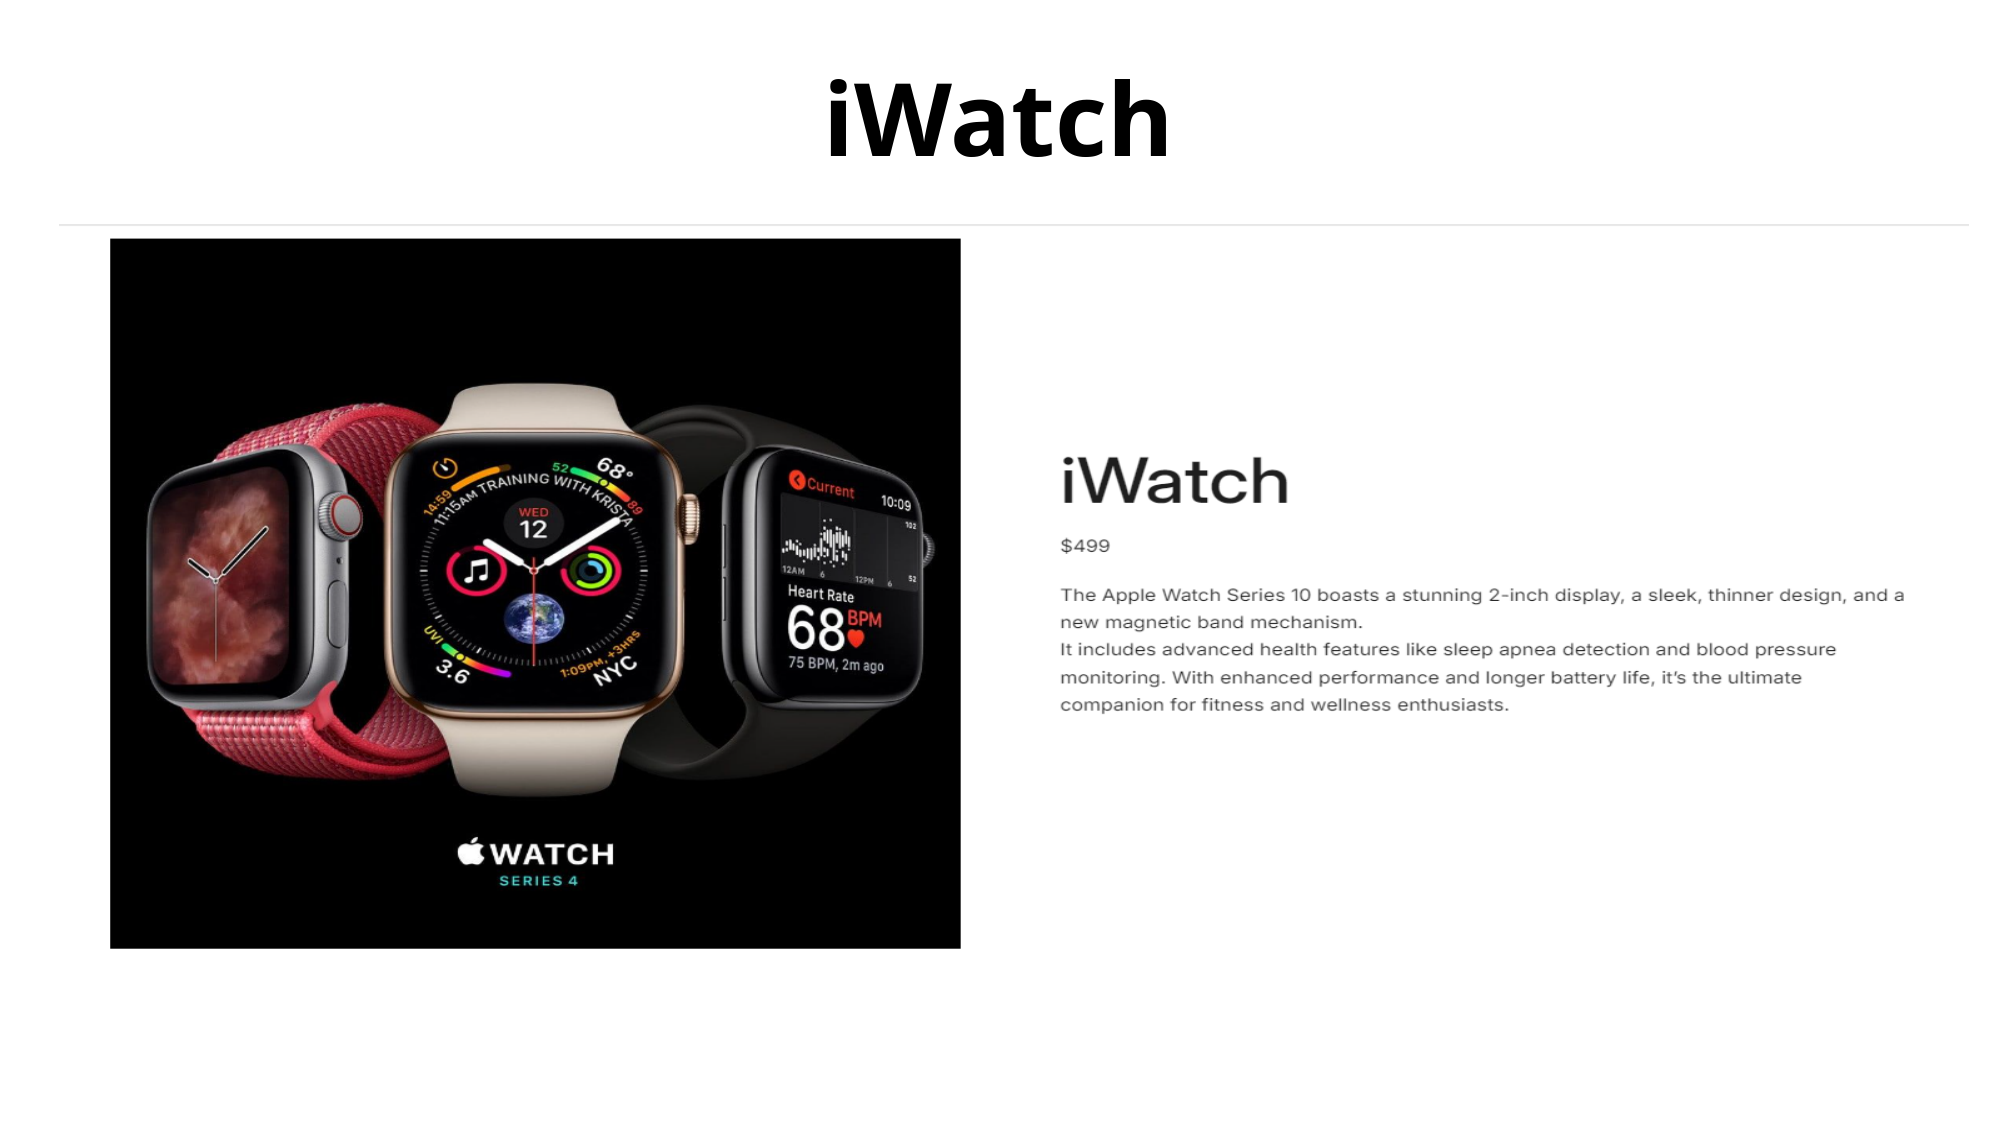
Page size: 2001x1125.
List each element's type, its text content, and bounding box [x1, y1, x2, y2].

title iWatch [224, 60, 1774, 186]
picture [59, 224, 1969, 1003]
